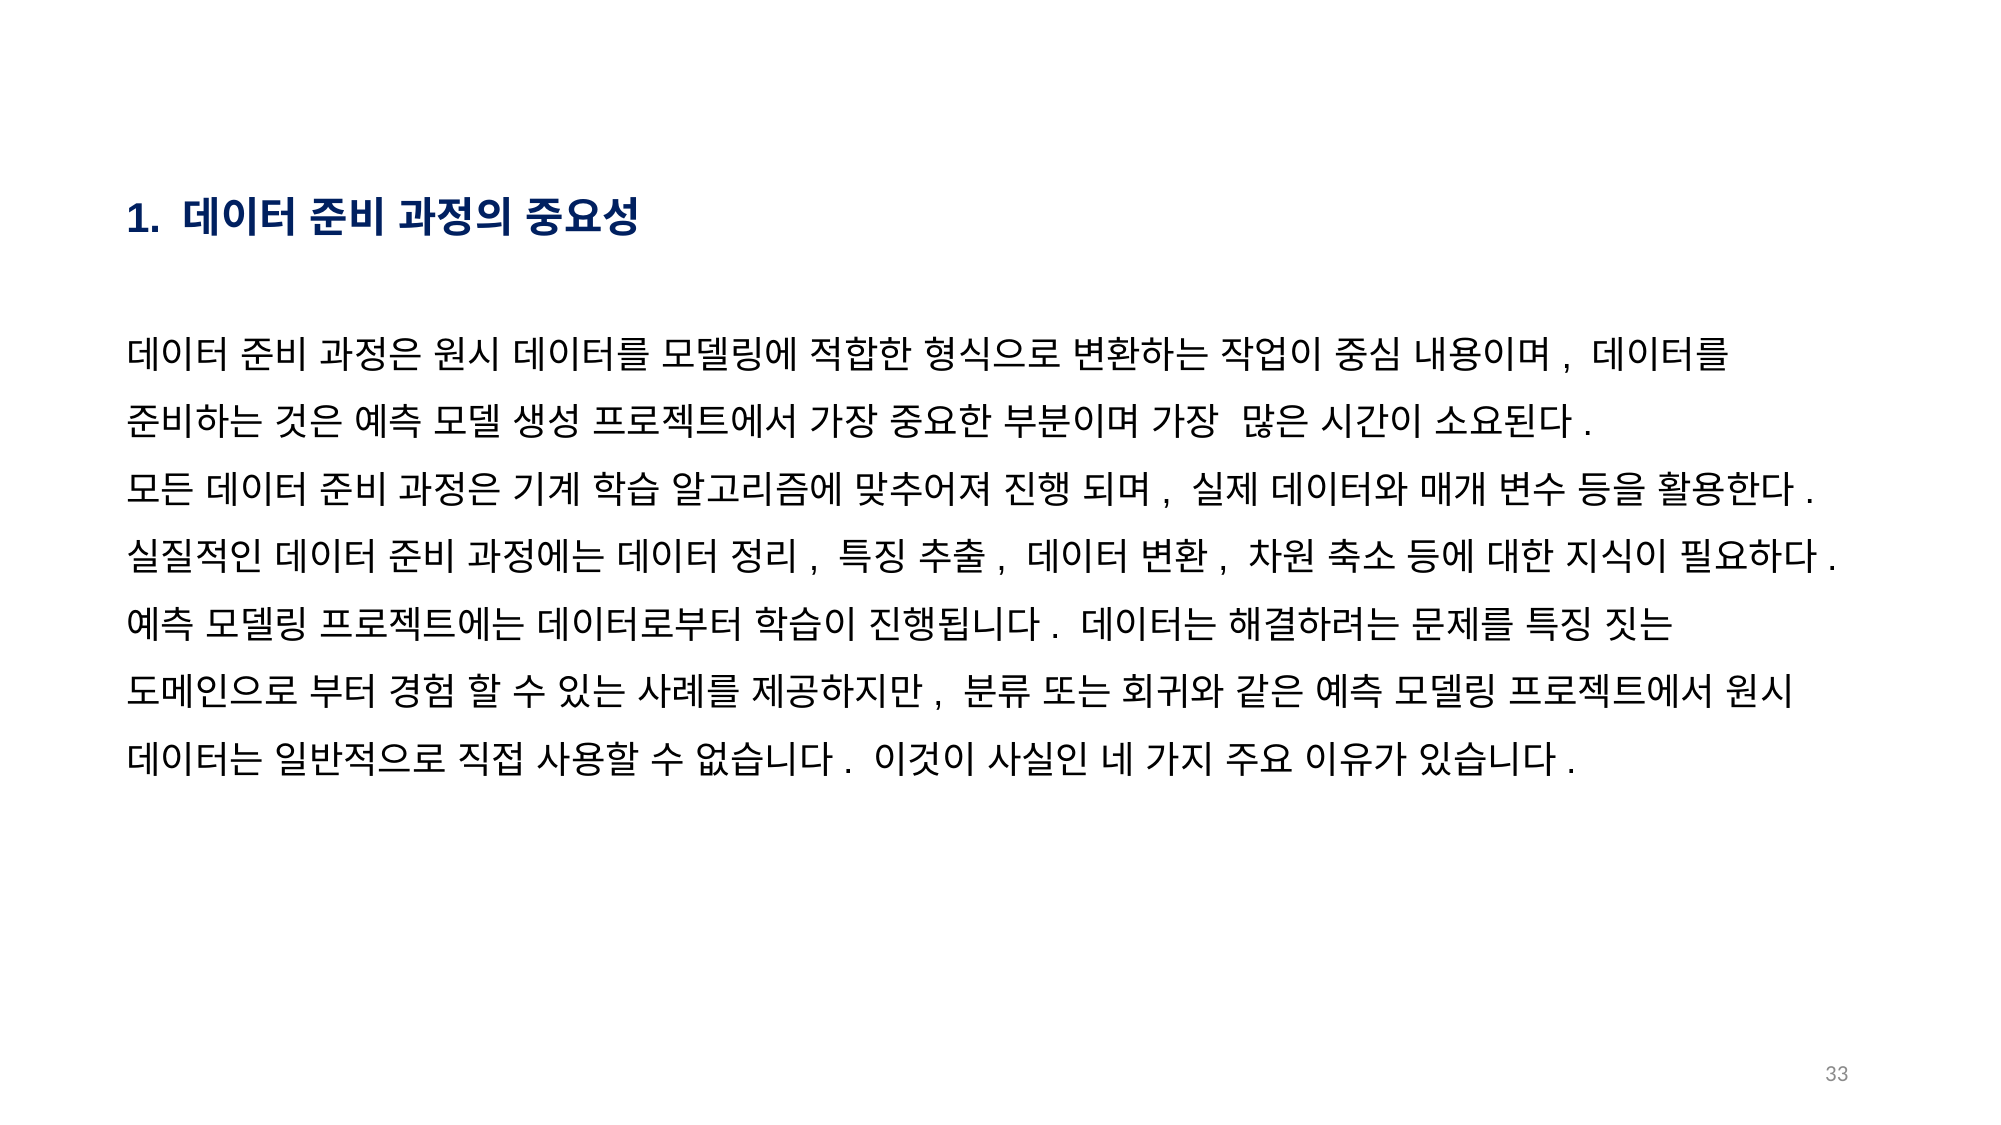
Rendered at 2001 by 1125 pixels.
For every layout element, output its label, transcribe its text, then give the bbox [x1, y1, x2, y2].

text_box 1. 데이터 준비 과정의 중요성 데이터 준비 과정은 원시 데이터를 모델링에 적합한 형식으로 변환하는 작업이 중심 내용이며, 데이터를 준비하는 것은 예측 모델 생성 프로젝트에서 가장 중요한 부분이며 가장 많은 시간이 소요된다. 모든 데이터 준비 과정은 기계 학습 알고리즘에 맞추어져 진행 되며, 실제 데이터와 매개 변수 등을 활용한다. 실질적인 데이터 준비 과정에는 데이터 정리, 특징 추출, 데이터 변환, 차원 축소 등에 대한 지식이 필요하다. 예측 모델링 프로젝트에는 데이터로부터 학습이 진행됩니다. 데이터는 해결하려는 문제를 특징 짓는 도메인으로 부터 경험 할 수 있는 사례를 제공하지만, 분류 또는 회귀와 같은 예측 모델링 프로젝트에서 원시 데이터는 일반적으로 직접 사용할 수 없습니다. 이것이 사실인 네 가지 주요 이유가 있습니다. [111, 158, 1849, 789]
slide_number 32 [1413, 1042, 1864, 1103]
